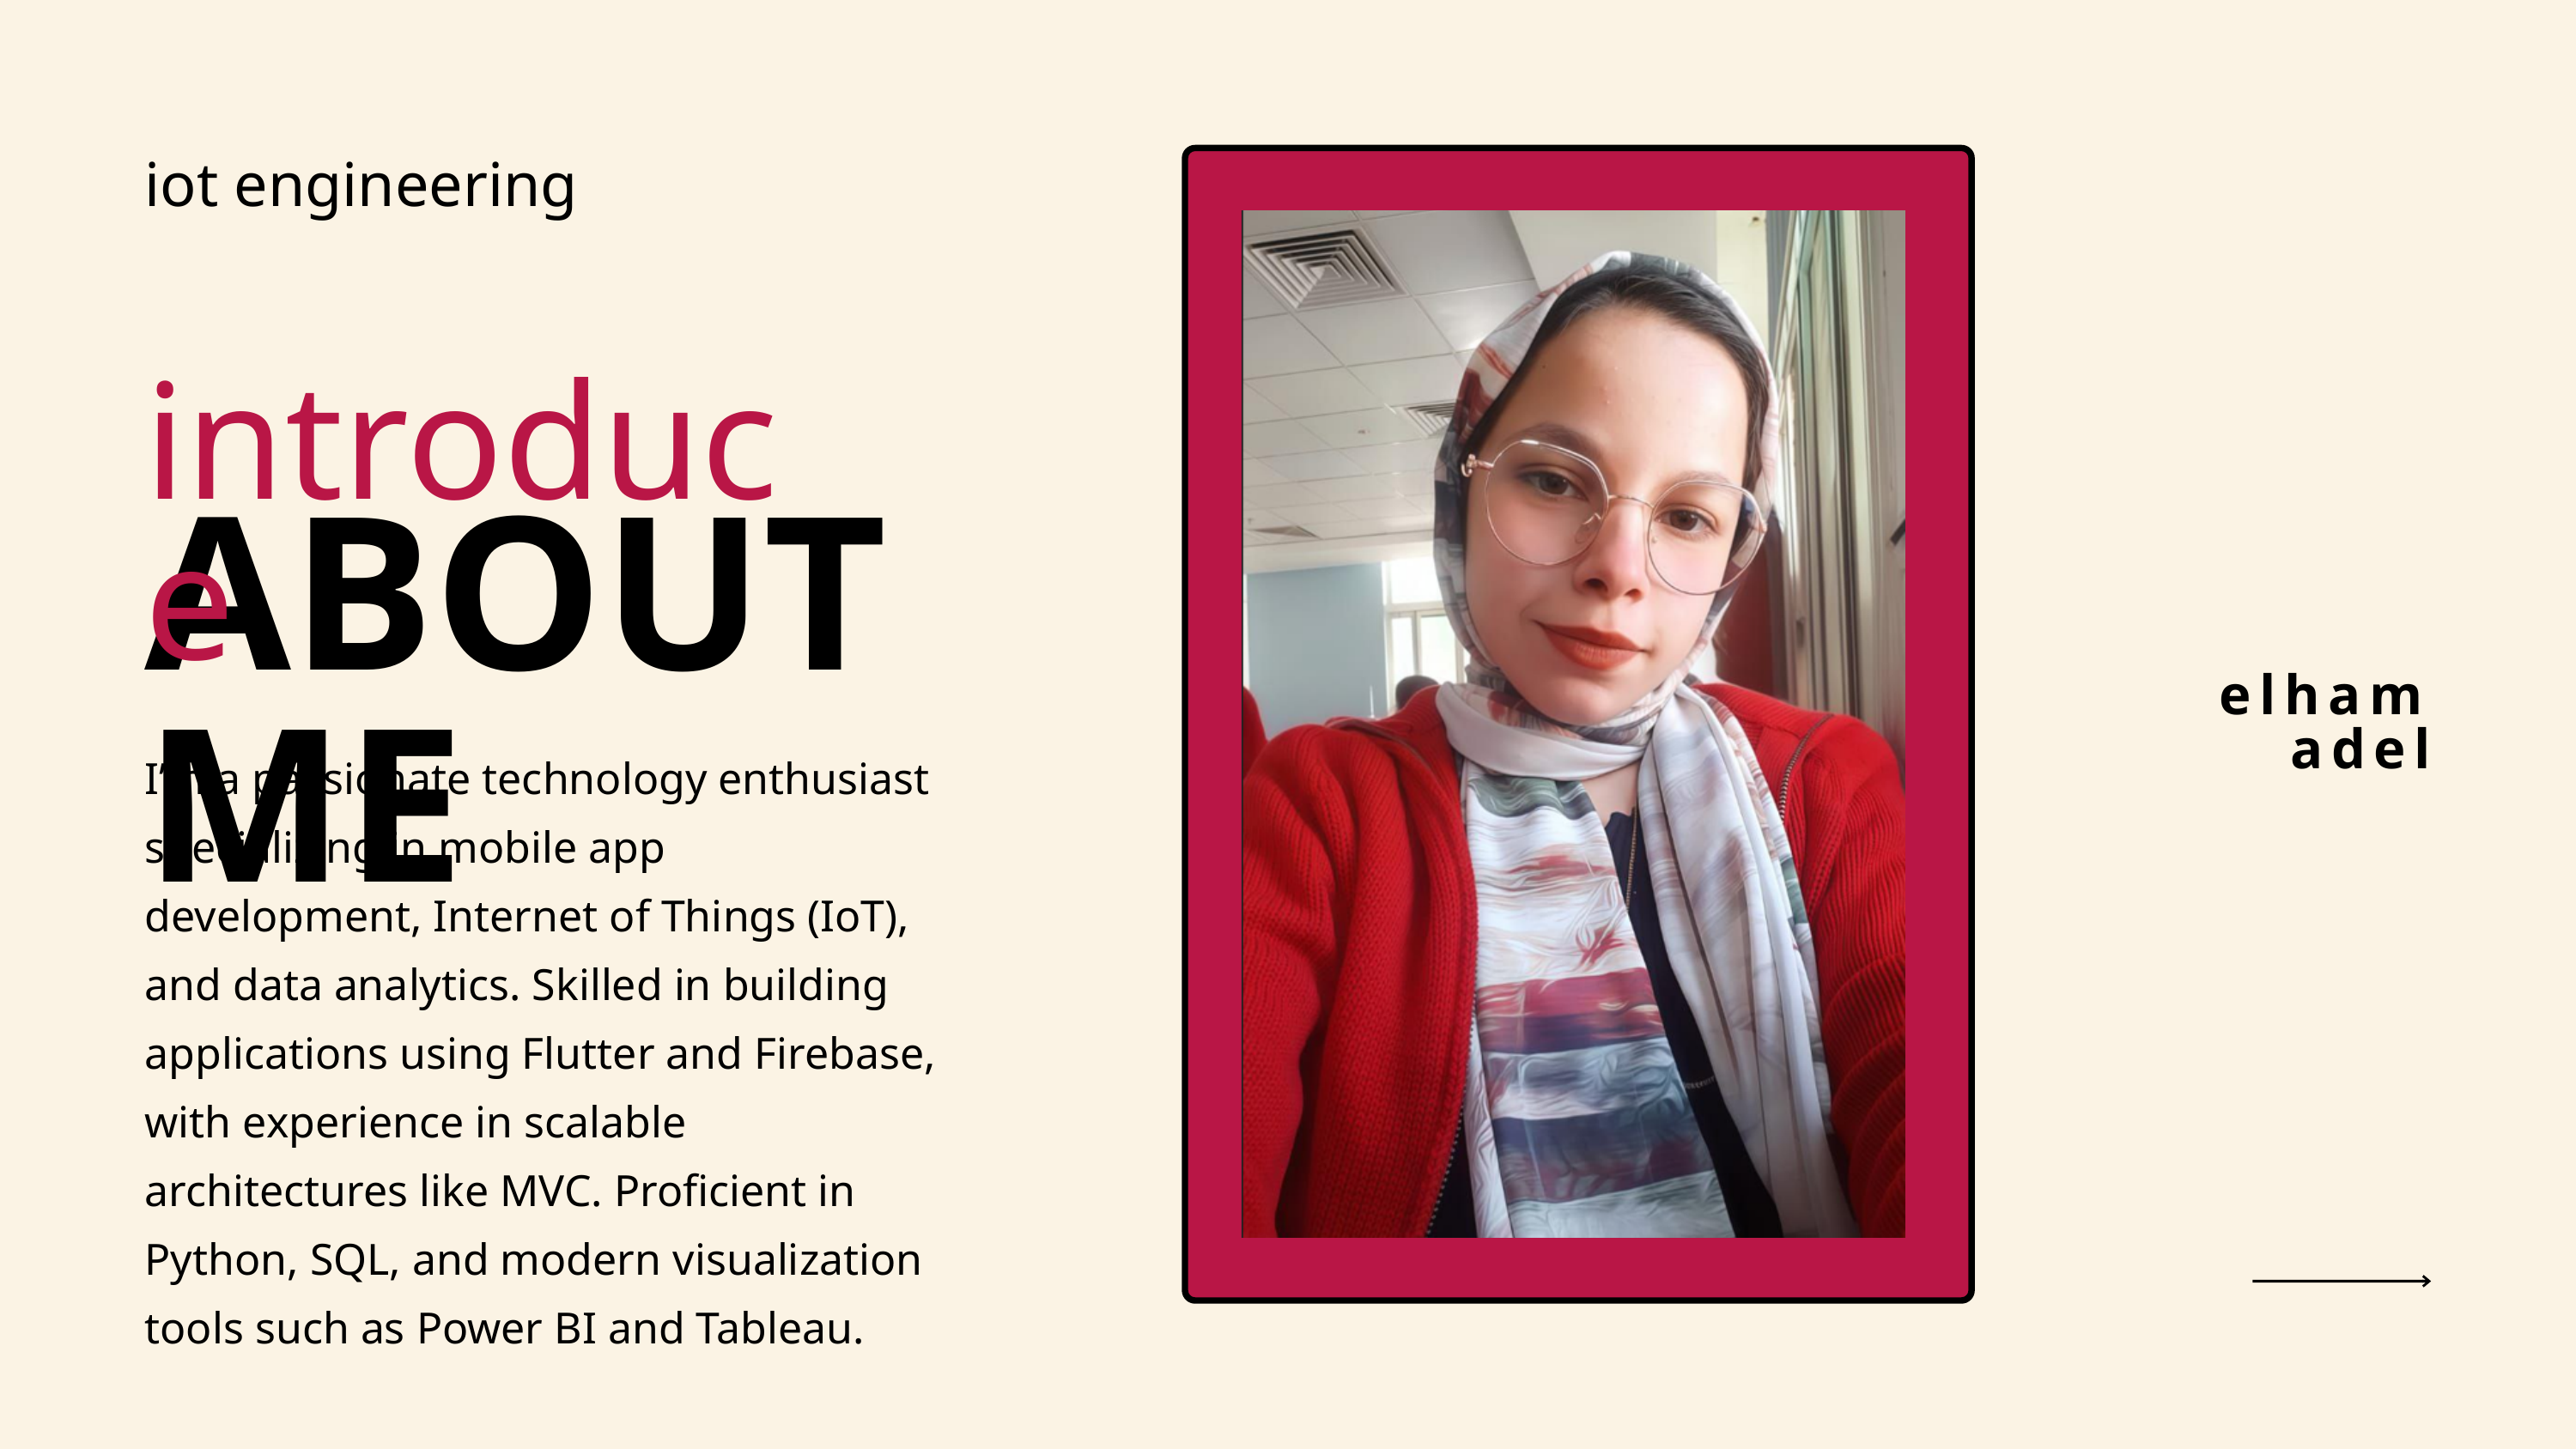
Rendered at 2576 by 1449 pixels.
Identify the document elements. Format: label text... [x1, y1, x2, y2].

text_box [1182, 144, 1976, 1304]
text_box introduce [144, 371, 785, 692]
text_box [1241, 210, 1906, 1238]
text_box [2252, 1275, 2432, 1288]
text_box I’m a passionate technology enthusiast specializing in mobile app development, Internet of Things (IoT), and data analytics. Skilled in building applications using Flutter and Firebase, with experience in scalable architectures like MVC. Proficient in Python, SQL, and modern visualization tools such as Power BI and Tableau. [144, 734, 949, 1353]
text_box iot engineering [144, 134, 785, 219]
text_box elham adel [2112, 670, 2432, 780]
text_box ABOUT ME [144, 499, 993, 925]
